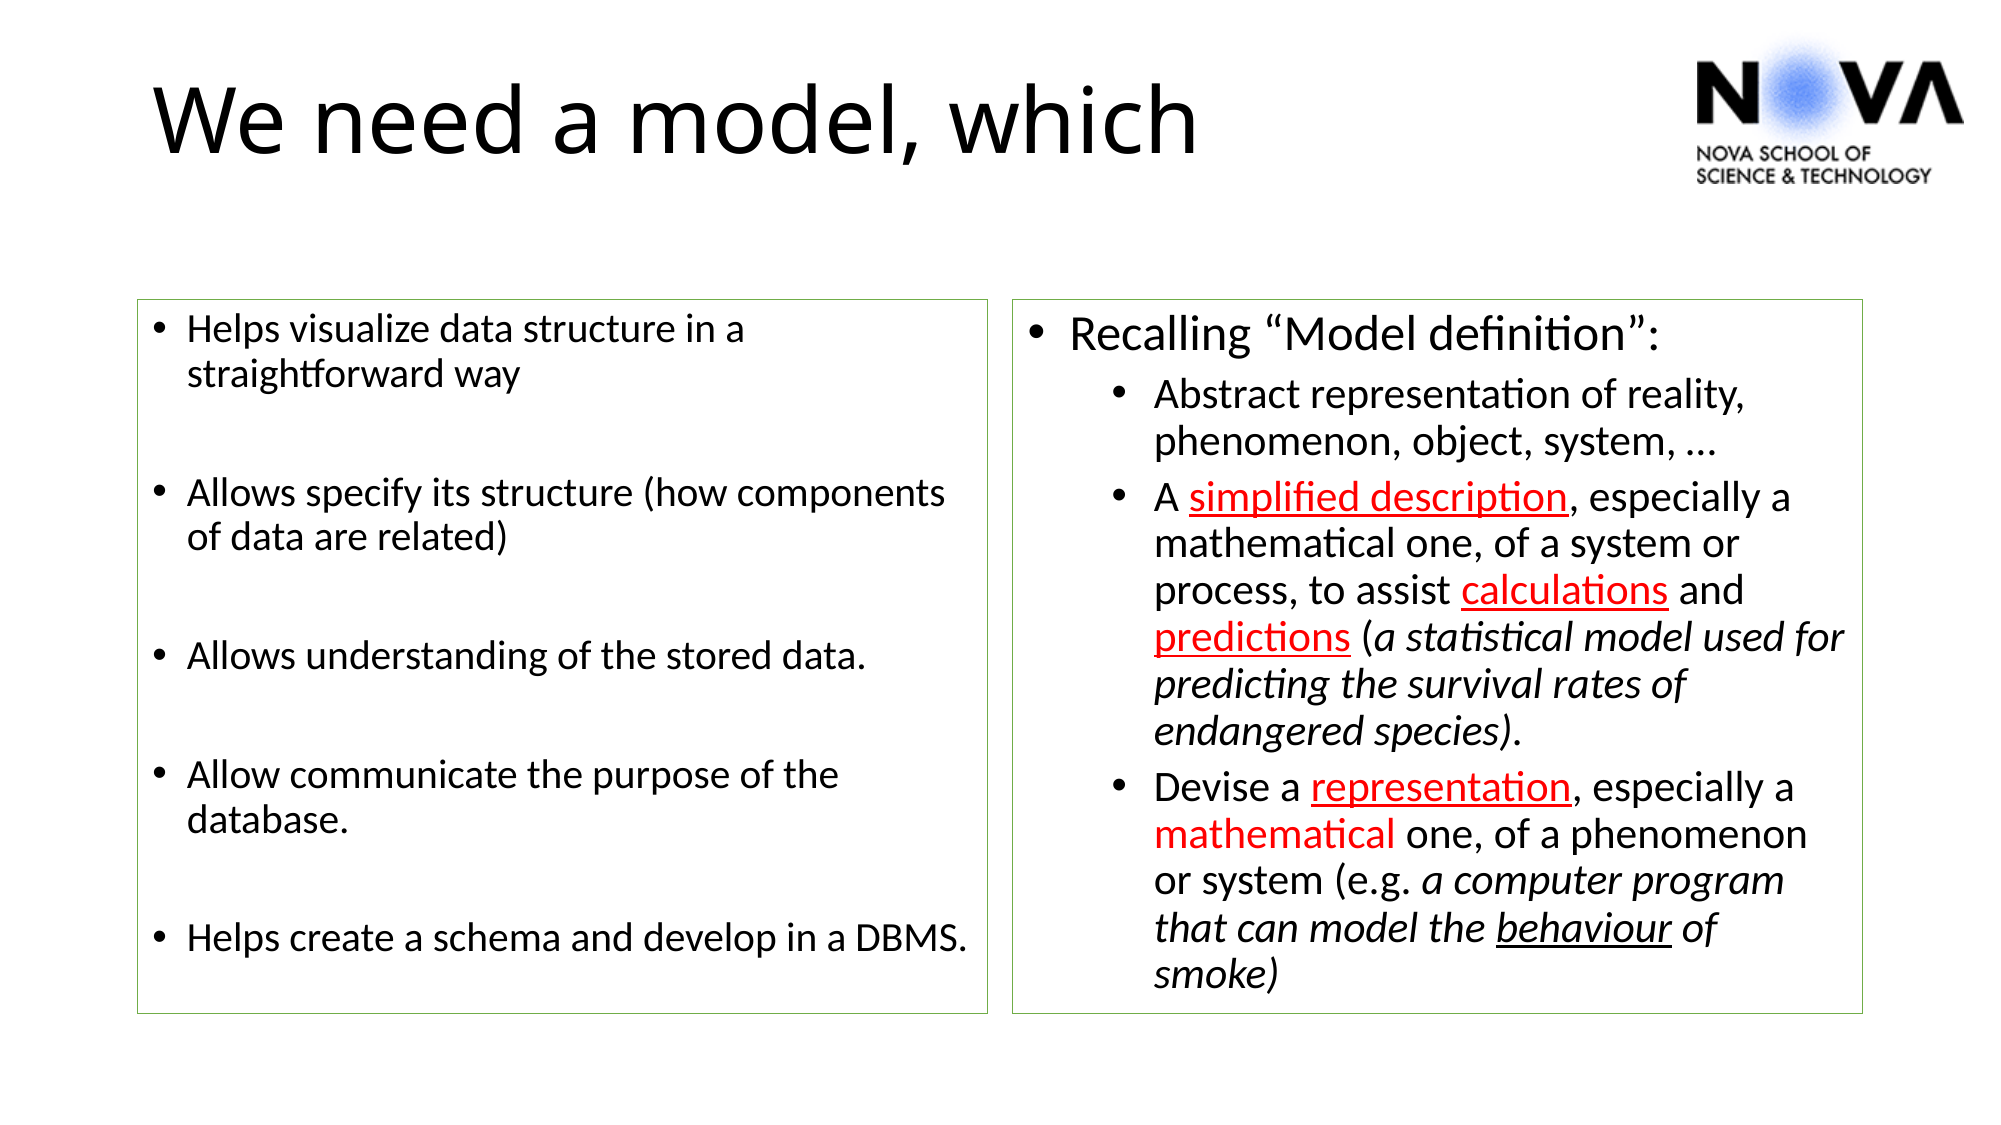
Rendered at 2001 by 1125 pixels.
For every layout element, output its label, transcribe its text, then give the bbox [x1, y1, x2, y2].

list Helps visualize data structure in a straightforward way Allows specify its structure (how components of data are related) Allows understanding of the stored data. Allow communicate the purpose of the database. Helps create a schema and develop in a DBMS. [137, 299, 988, 1014]
title We need a model, which [137, 61, 1863, 186]
list Recalling “Model definition”: Abstract representation of reality, phenomenon, object, system, … A simplified description, especially a mathematical one, of a system or process, to assist calculations and predictions (a statistical model used for predicting the survival rates of endangered species). Devise a representation, especially a mathematical one, of a phenomenon or system (e.g. a computer program that can model the behaviour of smoke) [1012, 299, 1863, 1014]
picture [1697, 30, 1964, 184]
